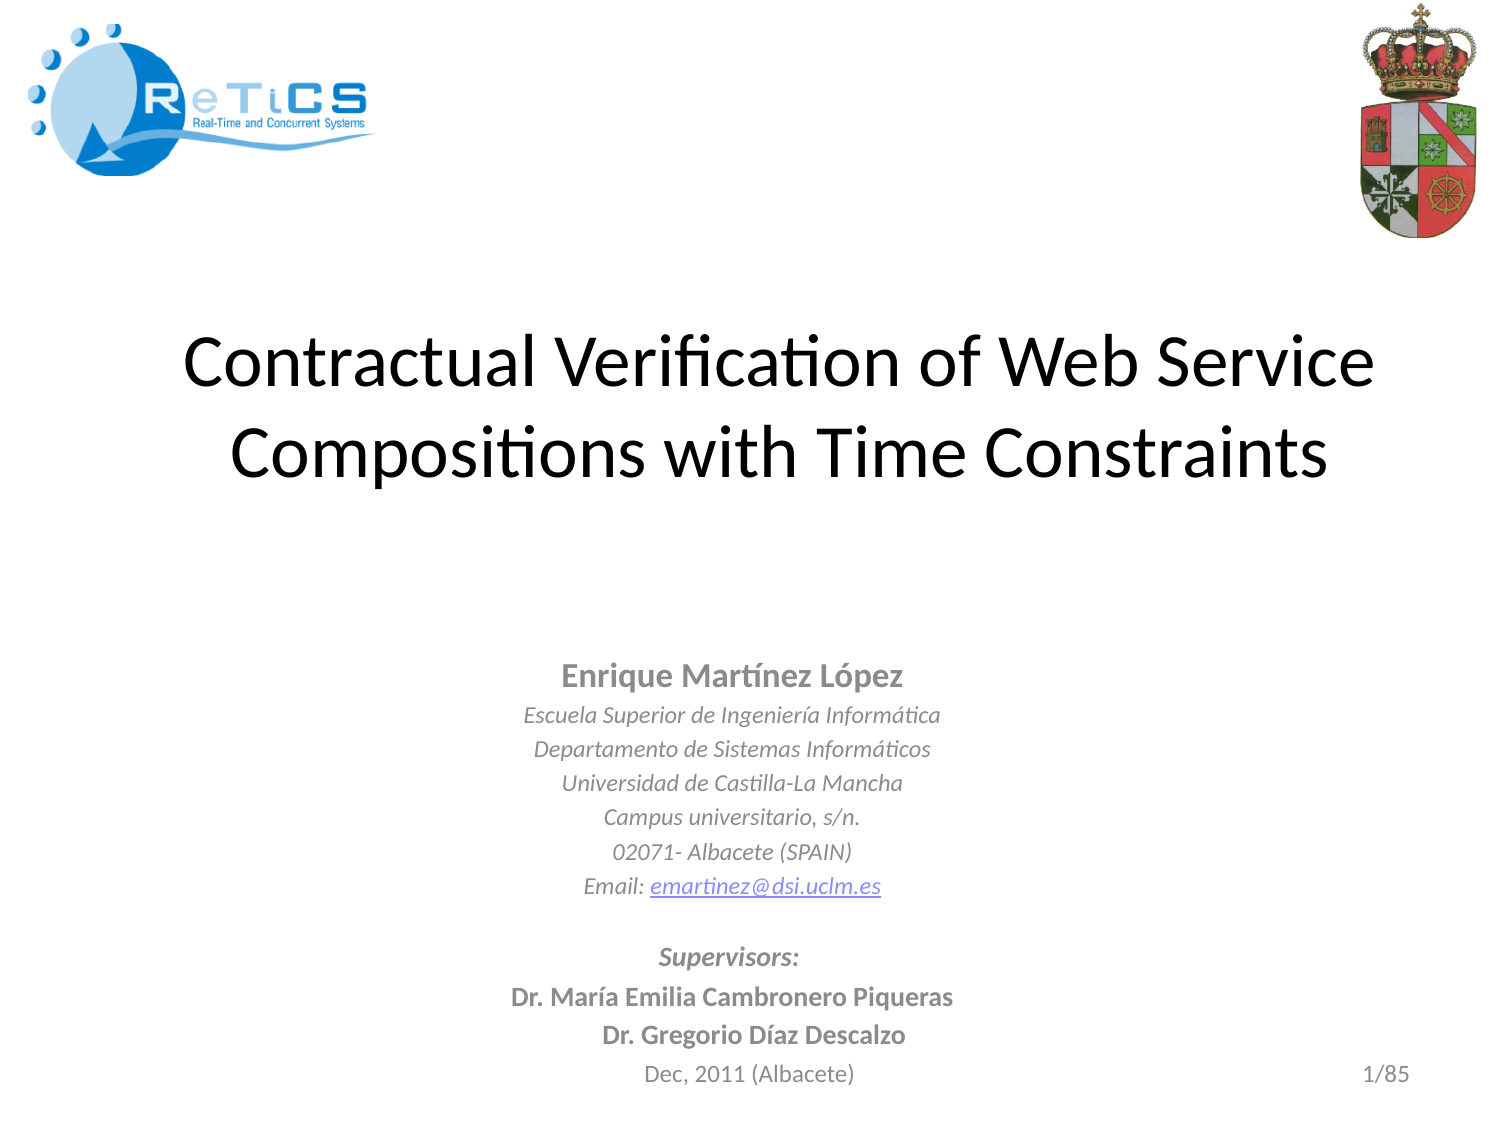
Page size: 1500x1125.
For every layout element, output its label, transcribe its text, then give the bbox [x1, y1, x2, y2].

footer Dec, 2011 (Albacete) [512, 1042, 988, 1103]
subtitle Enrique Martínez López Escuela Superior de Ingeniería Informática Departamento de Sistemas Informáticos Universidad de Castilla-La Mancha Campus universitario, s/n. 02071- Albacete (SPAIN) Email: emartinez@dsi.uclm.es Supervisors: Dr. María Emilia Cambronero Piqueras Dr. Gregorio Díaz Descalzo [117, 644, 1348, 1067]
picture [28, 24, 376, 176]
slide_number 1/85 [1074, 1042, 1425, 1103]
title Contractual Verification of Web Service Compositions with Time Constraints [142, 281, 1418, 523]
picture [1359, 0, 1478, 238]
